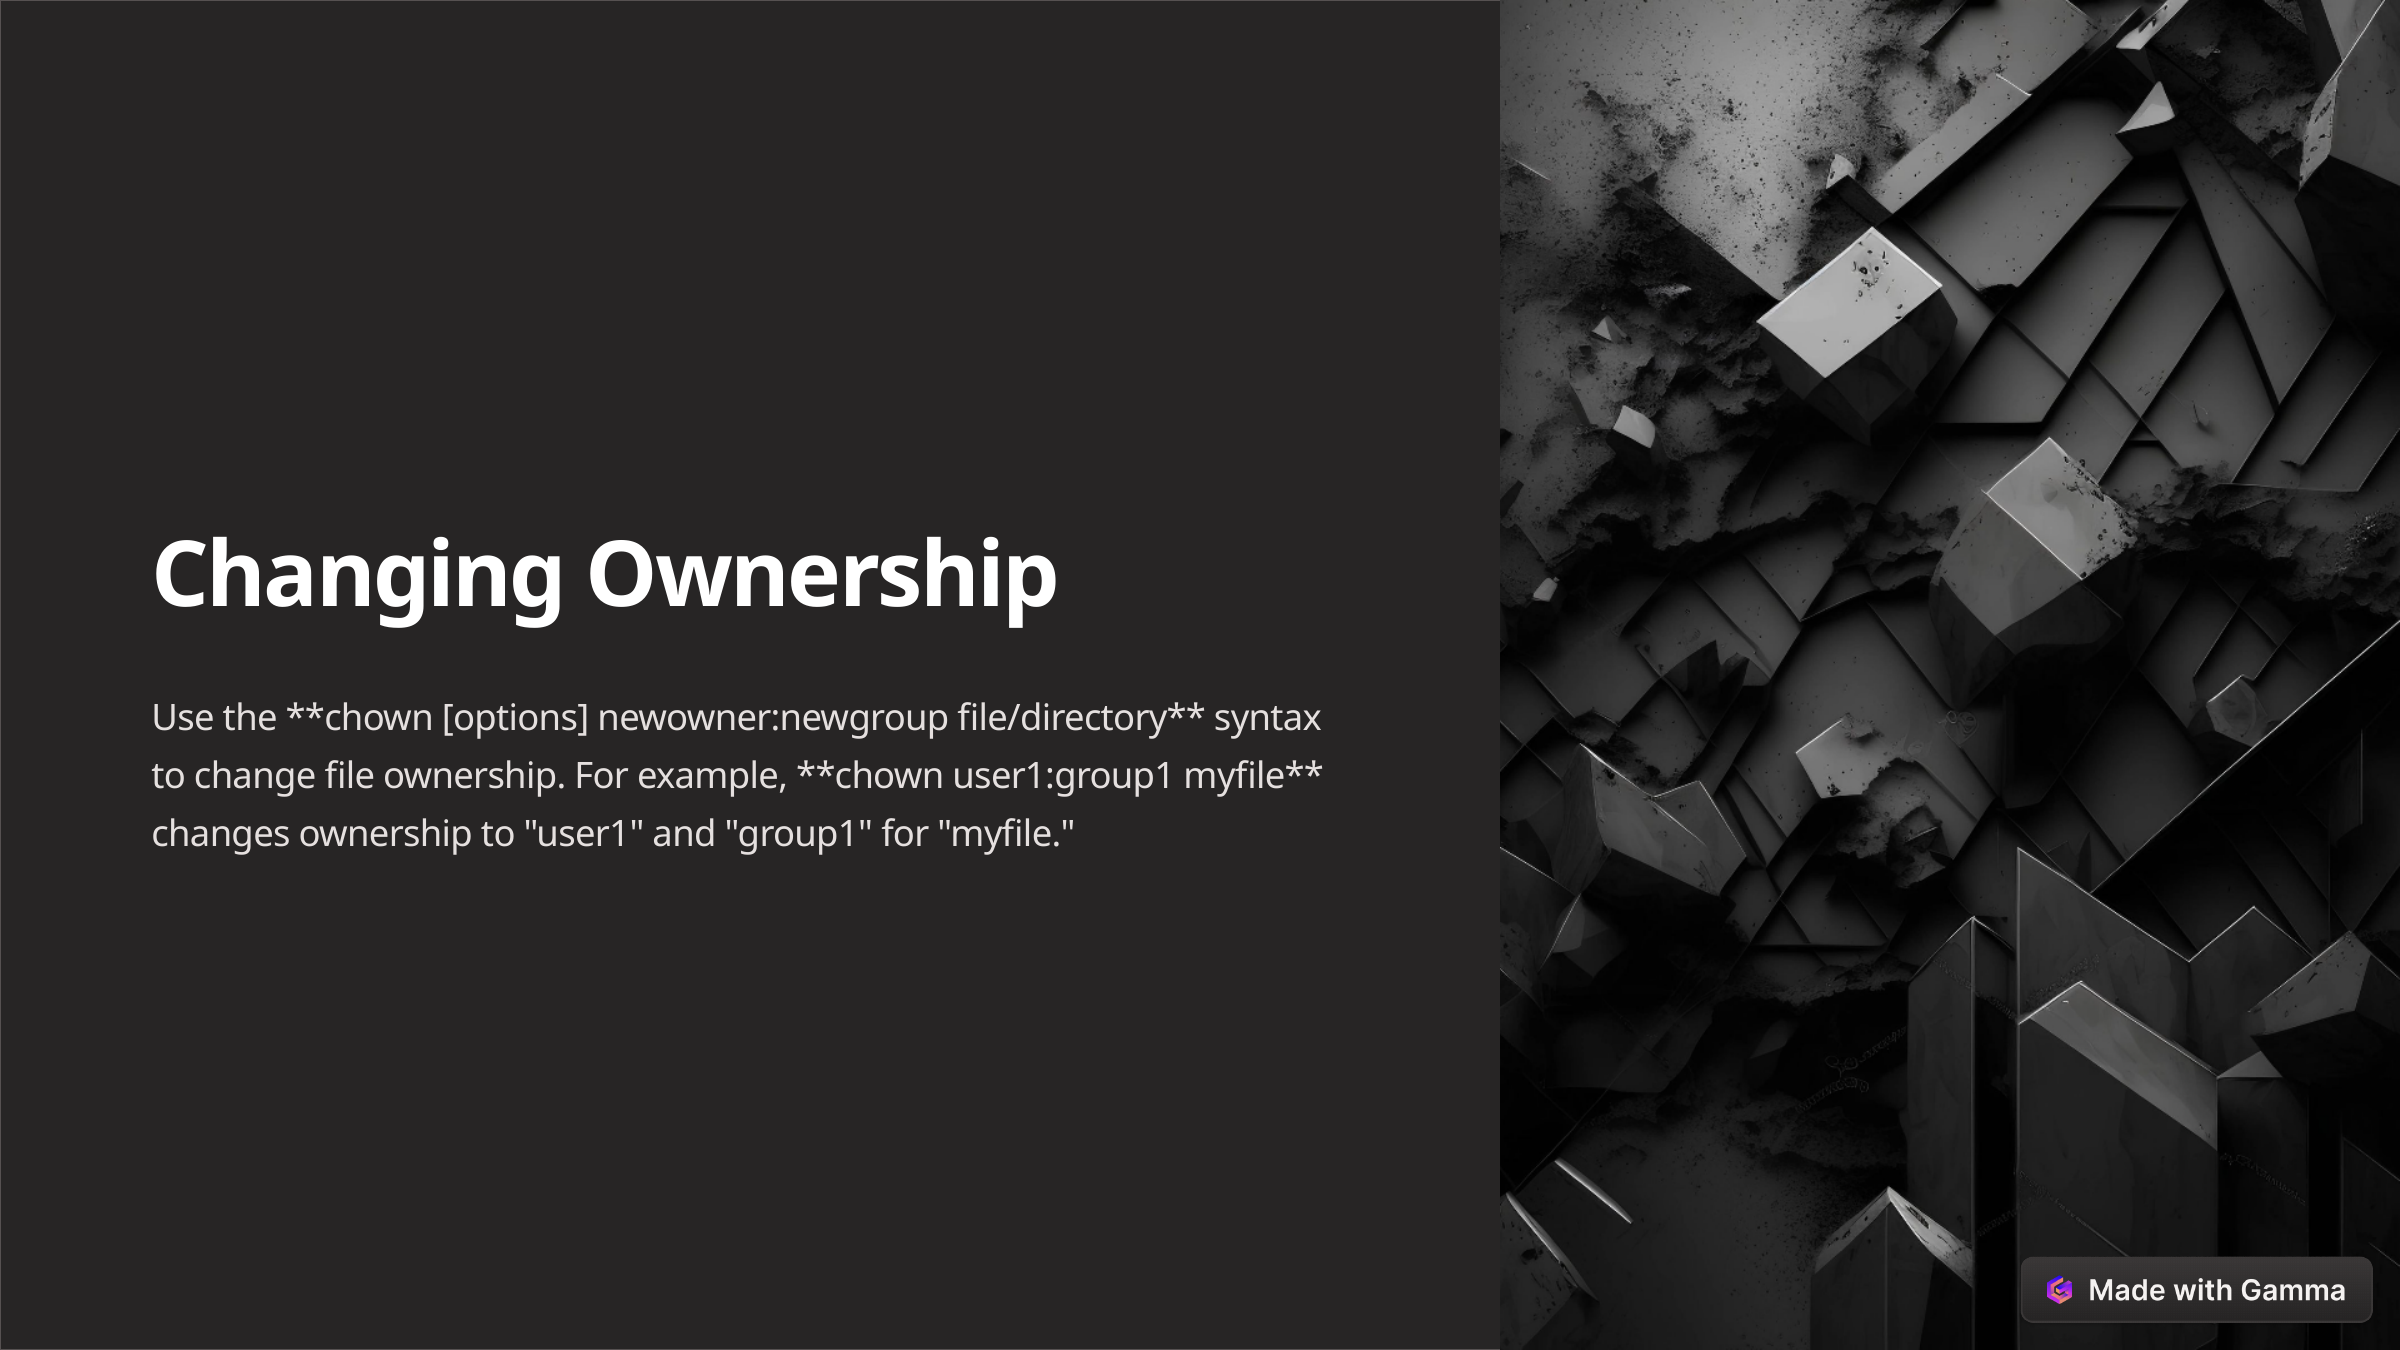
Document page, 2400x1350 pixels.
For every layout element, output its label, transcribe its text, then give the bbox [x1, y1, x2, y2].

text_box Use the **chown [options] newowner:newgroup file/directory** syntax to change file ownership. For example, **chown user1:group1 myfile** changes ownership to "user1" and "group1" for "myfile." [136, 671, 1364, 847]
picture [1499, 0, 2400, 1350]
text_box Changing Ownership [136, 503, 1028, 618]
text_box [0, 0, 1499, 1350]
